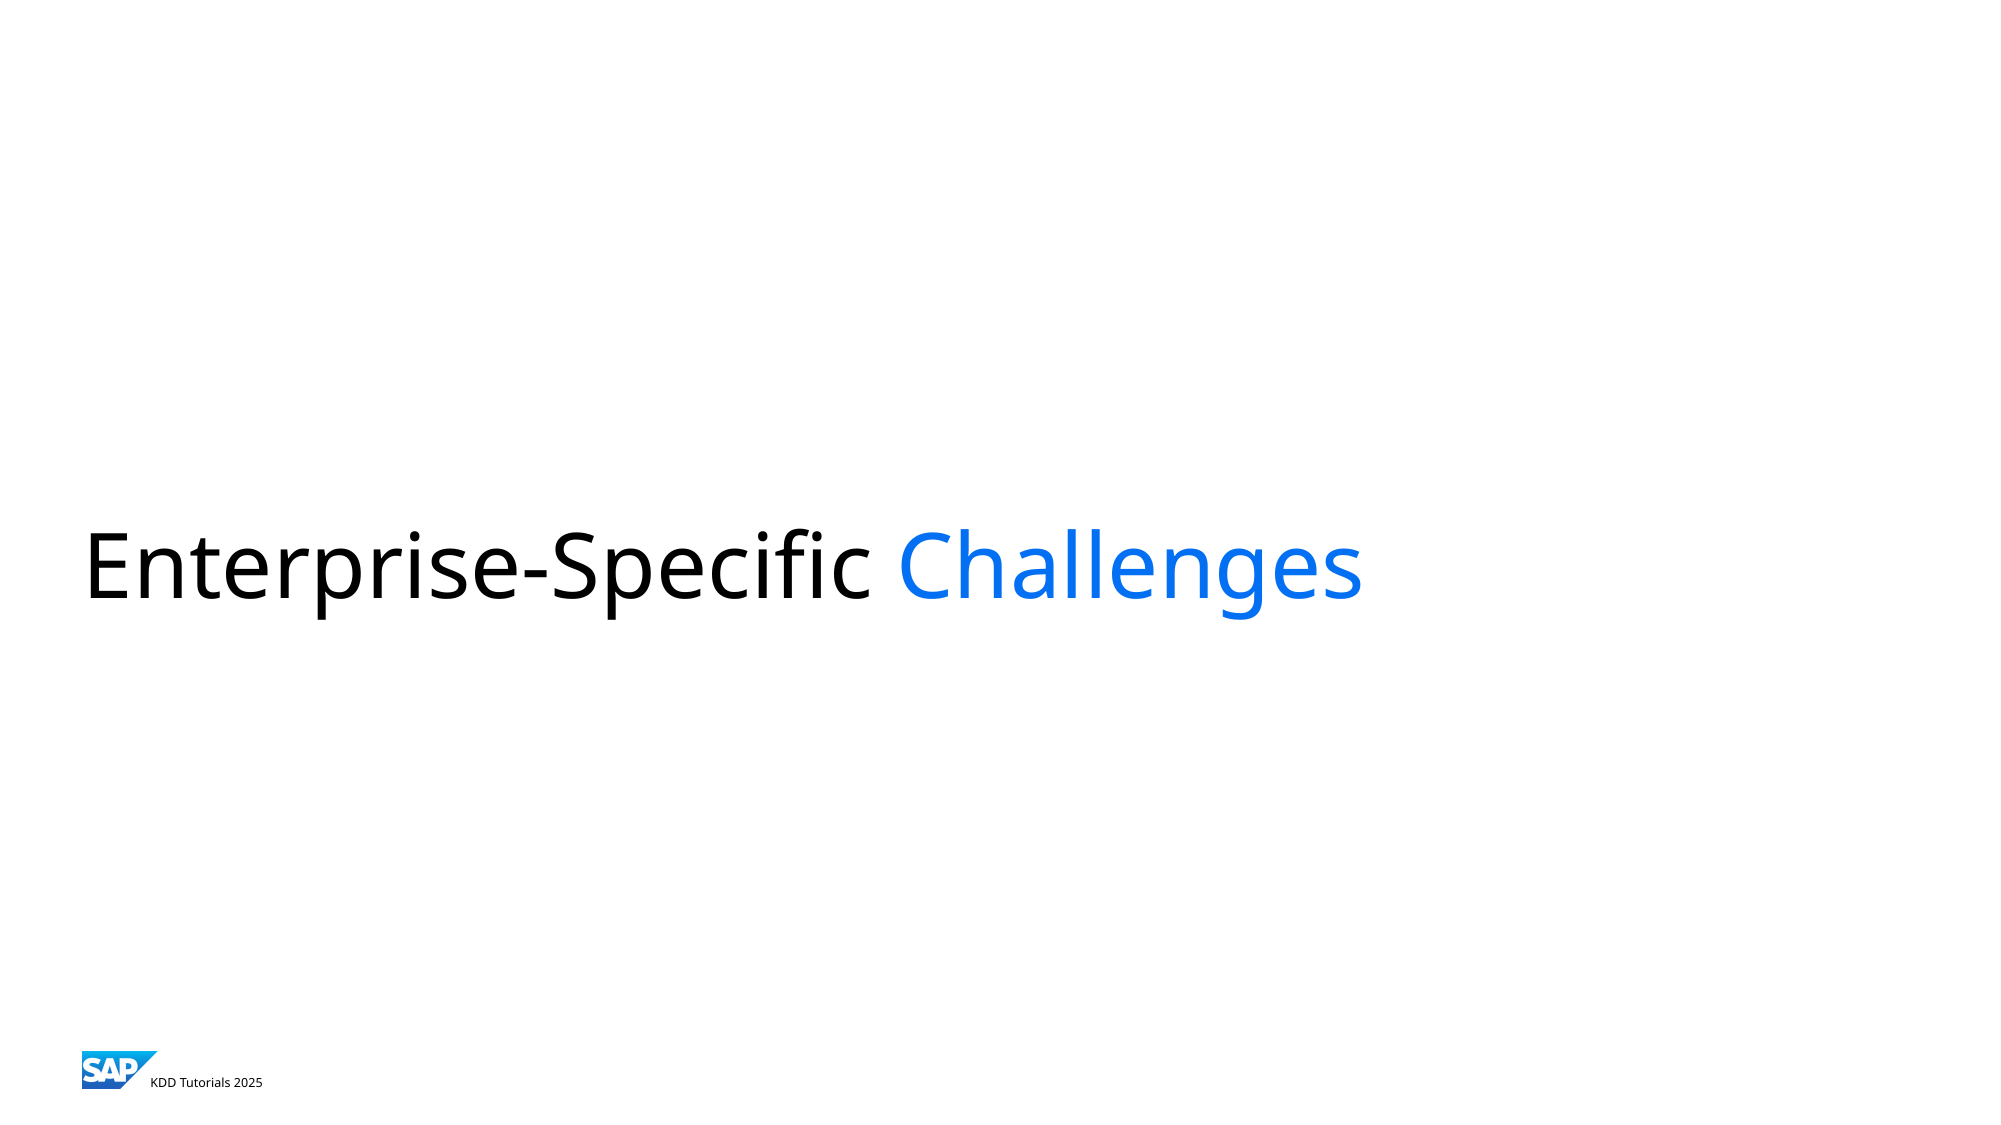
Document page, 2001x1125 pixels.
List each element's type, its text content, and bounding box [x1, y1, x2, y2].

picture [82, 1053, 158, 1089]
title Enterprise-Specific Challenges [82, 506, 1917, 619]
